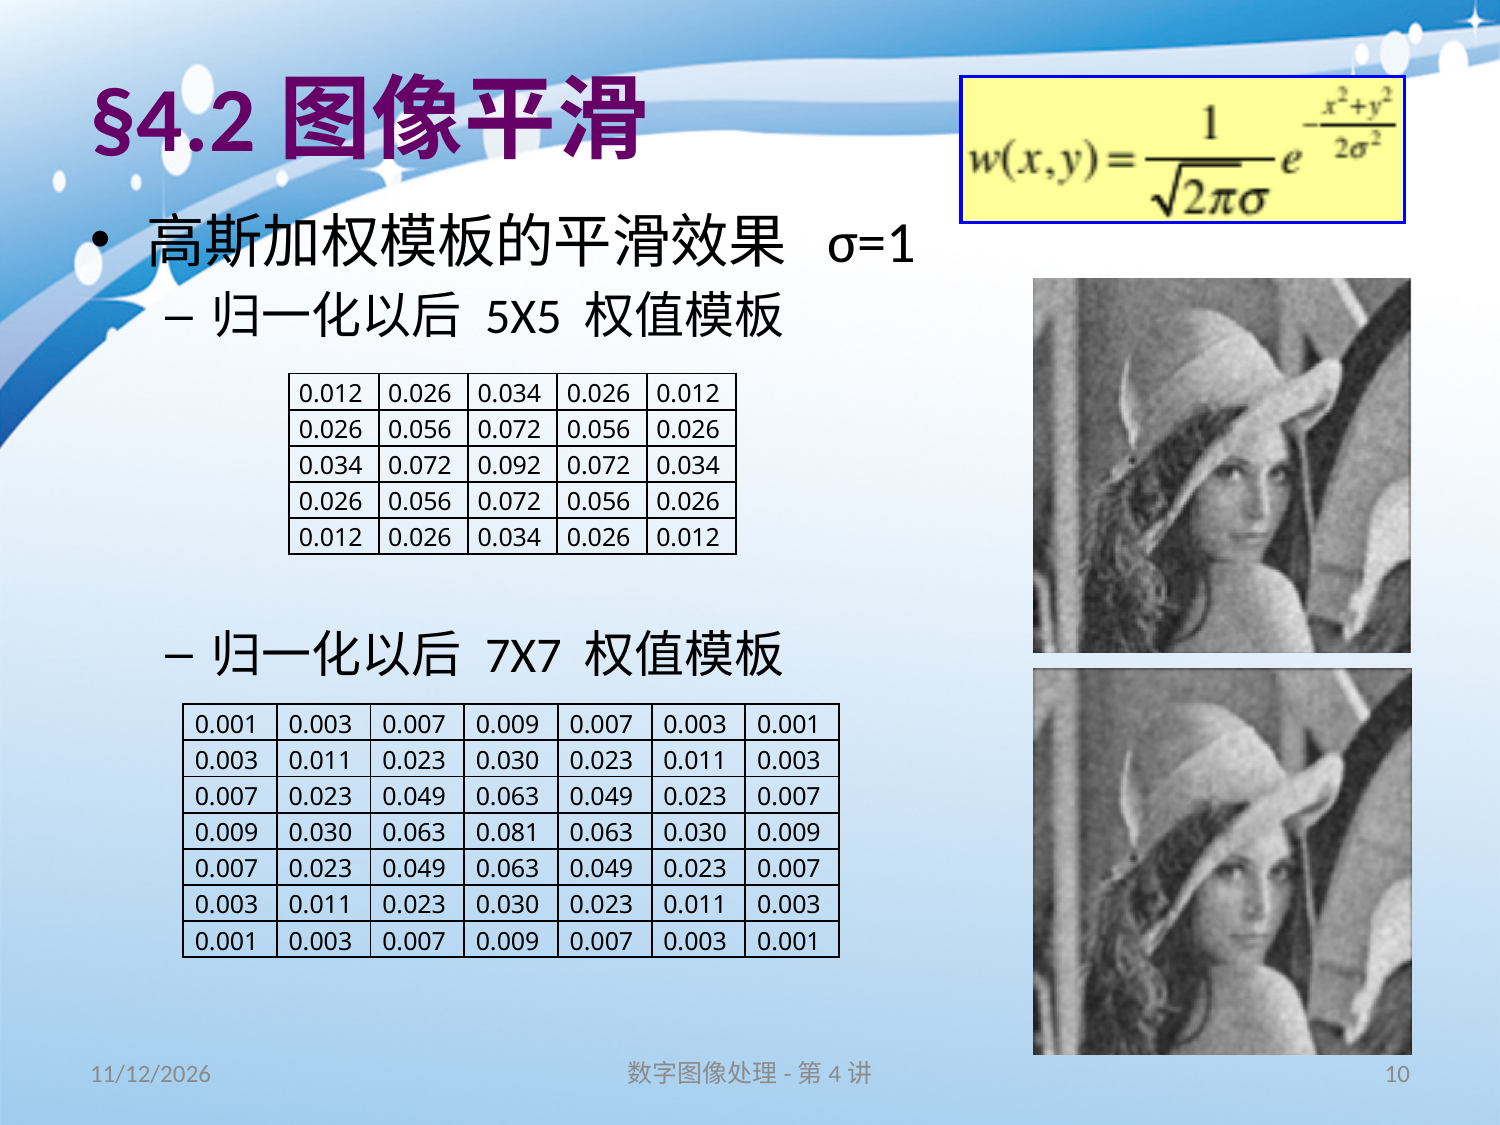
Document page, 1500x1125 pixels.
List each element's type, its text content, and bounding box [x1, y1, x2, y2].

table_cell 0.049 [371, 850, 463, 884]
table_cell 0.063 [465, 850, 557, 884]
table_cell 0.023 [278, 777, 370, 812]
table_cell 0.007 [559, 922, 651, 956]
table_cell 0.003 [184, 741, 276, 776]
table_cell 0.003 [278, 922, 370, 956]
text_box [962, 77, 1403, 222]
table_cell 0.030 [278, 814, 370, 848]
table_cell 0.030 [653, 814, 744, 848]
table_cell 0.011 [653, 886, 744, 920]
table_cell 0.034 [648, 447, 735, 481]
table_cell 0.023 [278, 850, 370, 884]
table_cell 0.081 [465, 814, 557, 848]
table_cell 0.026 [380, 519, 467, 553]
table_header 0.034 [469, 374, 556, 409]
table_cell 0.023 [653, 850, 744, 884]
table_cell 0.063 [465, 777, 557, 812]
table_cell 0.026 [648, 411, 735, 445]
table_header 0.003 [278, 705, 370, 739]
table_cell 0.030 [465, 741, 557, 776]
slide_number 10 [1074, 1042, 1425, 1103]
table_header 0.001 [746, 705, 838, 739]
table_cell 0.026 [290, 411, 378, 445]
table_cell 0.056 [380, 483, 467, 517]
table_cell 0.023 [559, 886, 651, 920]
table_cell 0.072 [469, 483, 556, 517]
table_cell 0.023 [371, 741, 463, 776]
table_cell 0.056 [558, 411, 646, 445]
table_cell 0.011 [278, 741, 370, 776]
table_cell 0.026 [648, 483, 735, 517]
table_cell 0.034 [469, 519, 556, 553]
table_cell 0.056 [380, 411, 467, 445]
table_cell 0.092 [469, 447, 556, 481]
table_cell 0.011 [653, 741, 744, 776]
table_cell 0.009 [184, 814, 276, 848]
table_cell 0.003 [653, 922, 744, 956]
table_header 0.012 [648, 374, 735, 409]
table_header 0.026 [558, 374, 646, 409]
table_cell 0.009 [746, 814, 838, 848]
table_cell 0.001 [746, 922, 838, 956]
table_cell 0.009 [465, 922, 557, 956]
table_cell 0.007 [371, 922, 463, 956]
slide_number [75, 1042, 425, 1103]
table_cell 0.007 [184, 777, 276, 812]
table_cell 0.026 [558, 519, 646, 553]
table_cell 0.026 [290, 483, 378, 517]
footer 数字图像处理-第4讲 [512, 1042, 988, 1103]
table_cell 0.056 [558, 483, 646, 517]
table_cell 0.003 [184, 886, 276, 920]
table_cell 0.034 [290, 447, 378, 481]
table_cell 0.063 [559, 814, 651, 848]
table_header 0.003 [653, 705, 744, 739]
table_cell 0.003 [746, 886, 838, 920]
list 高斯加权模板的平滑效果 σ=1 归一化以后 5X5 权值模板 归一化以后 7X7 权值模板 [74, 196, 1426, 1083]
table_cell 0.012 [290, 519, 378, 553]
table_cell 0.007 [746, 850, 838, 884]
table_cell 0.011 [278, 886, 370, 920]
table_cell 0.001 [184, 922, 276, 956]
table_cell 0.012 [648, 519, 735, 553]
table_cell 0.023 [653, 777, 744, 812]
table_header 0.009 [465, 705, 557, 739]
table_cell 0.049 [371, 777, 463, 812]
table_cell 0.072 [380, 447, 467, 481]
table_cell 0.063 [371, 814, 463, 848]
table_cell 0.003 [746, 741, 838, 776]
table_header 0.001 [184, 705, 276, 739]
title §4.2图像平滑 [74, 44, 1426, 185]
table_cell 0.007 [746, 777, 838, 812]
table_cell 0.007 [184, 850, 276, 884]
table_header 0.012 [290, 374, 378, 409]
table_cell 0.049 [559, 850, 651, 884]
table_cell 0.023 [371, 886, 463, 920]
table_cell 0.072 [469, 411, 556, 445]
table_cell 0.030 [465, 886, 557, 920]
table_header 0.007 [559, 705, 651, 739]
table_cell 0.023 [559, 741, 651, 776]
table_cell 0.072 [558, 447, 646, 481]
table_header 0.007 [371, 705, 463, 739]
table_header 0.026 [380, 374, 467, 409]
picture [0, 0, 1500, 1125]
table_cell 0.049 [559, 777, 651, 812]
